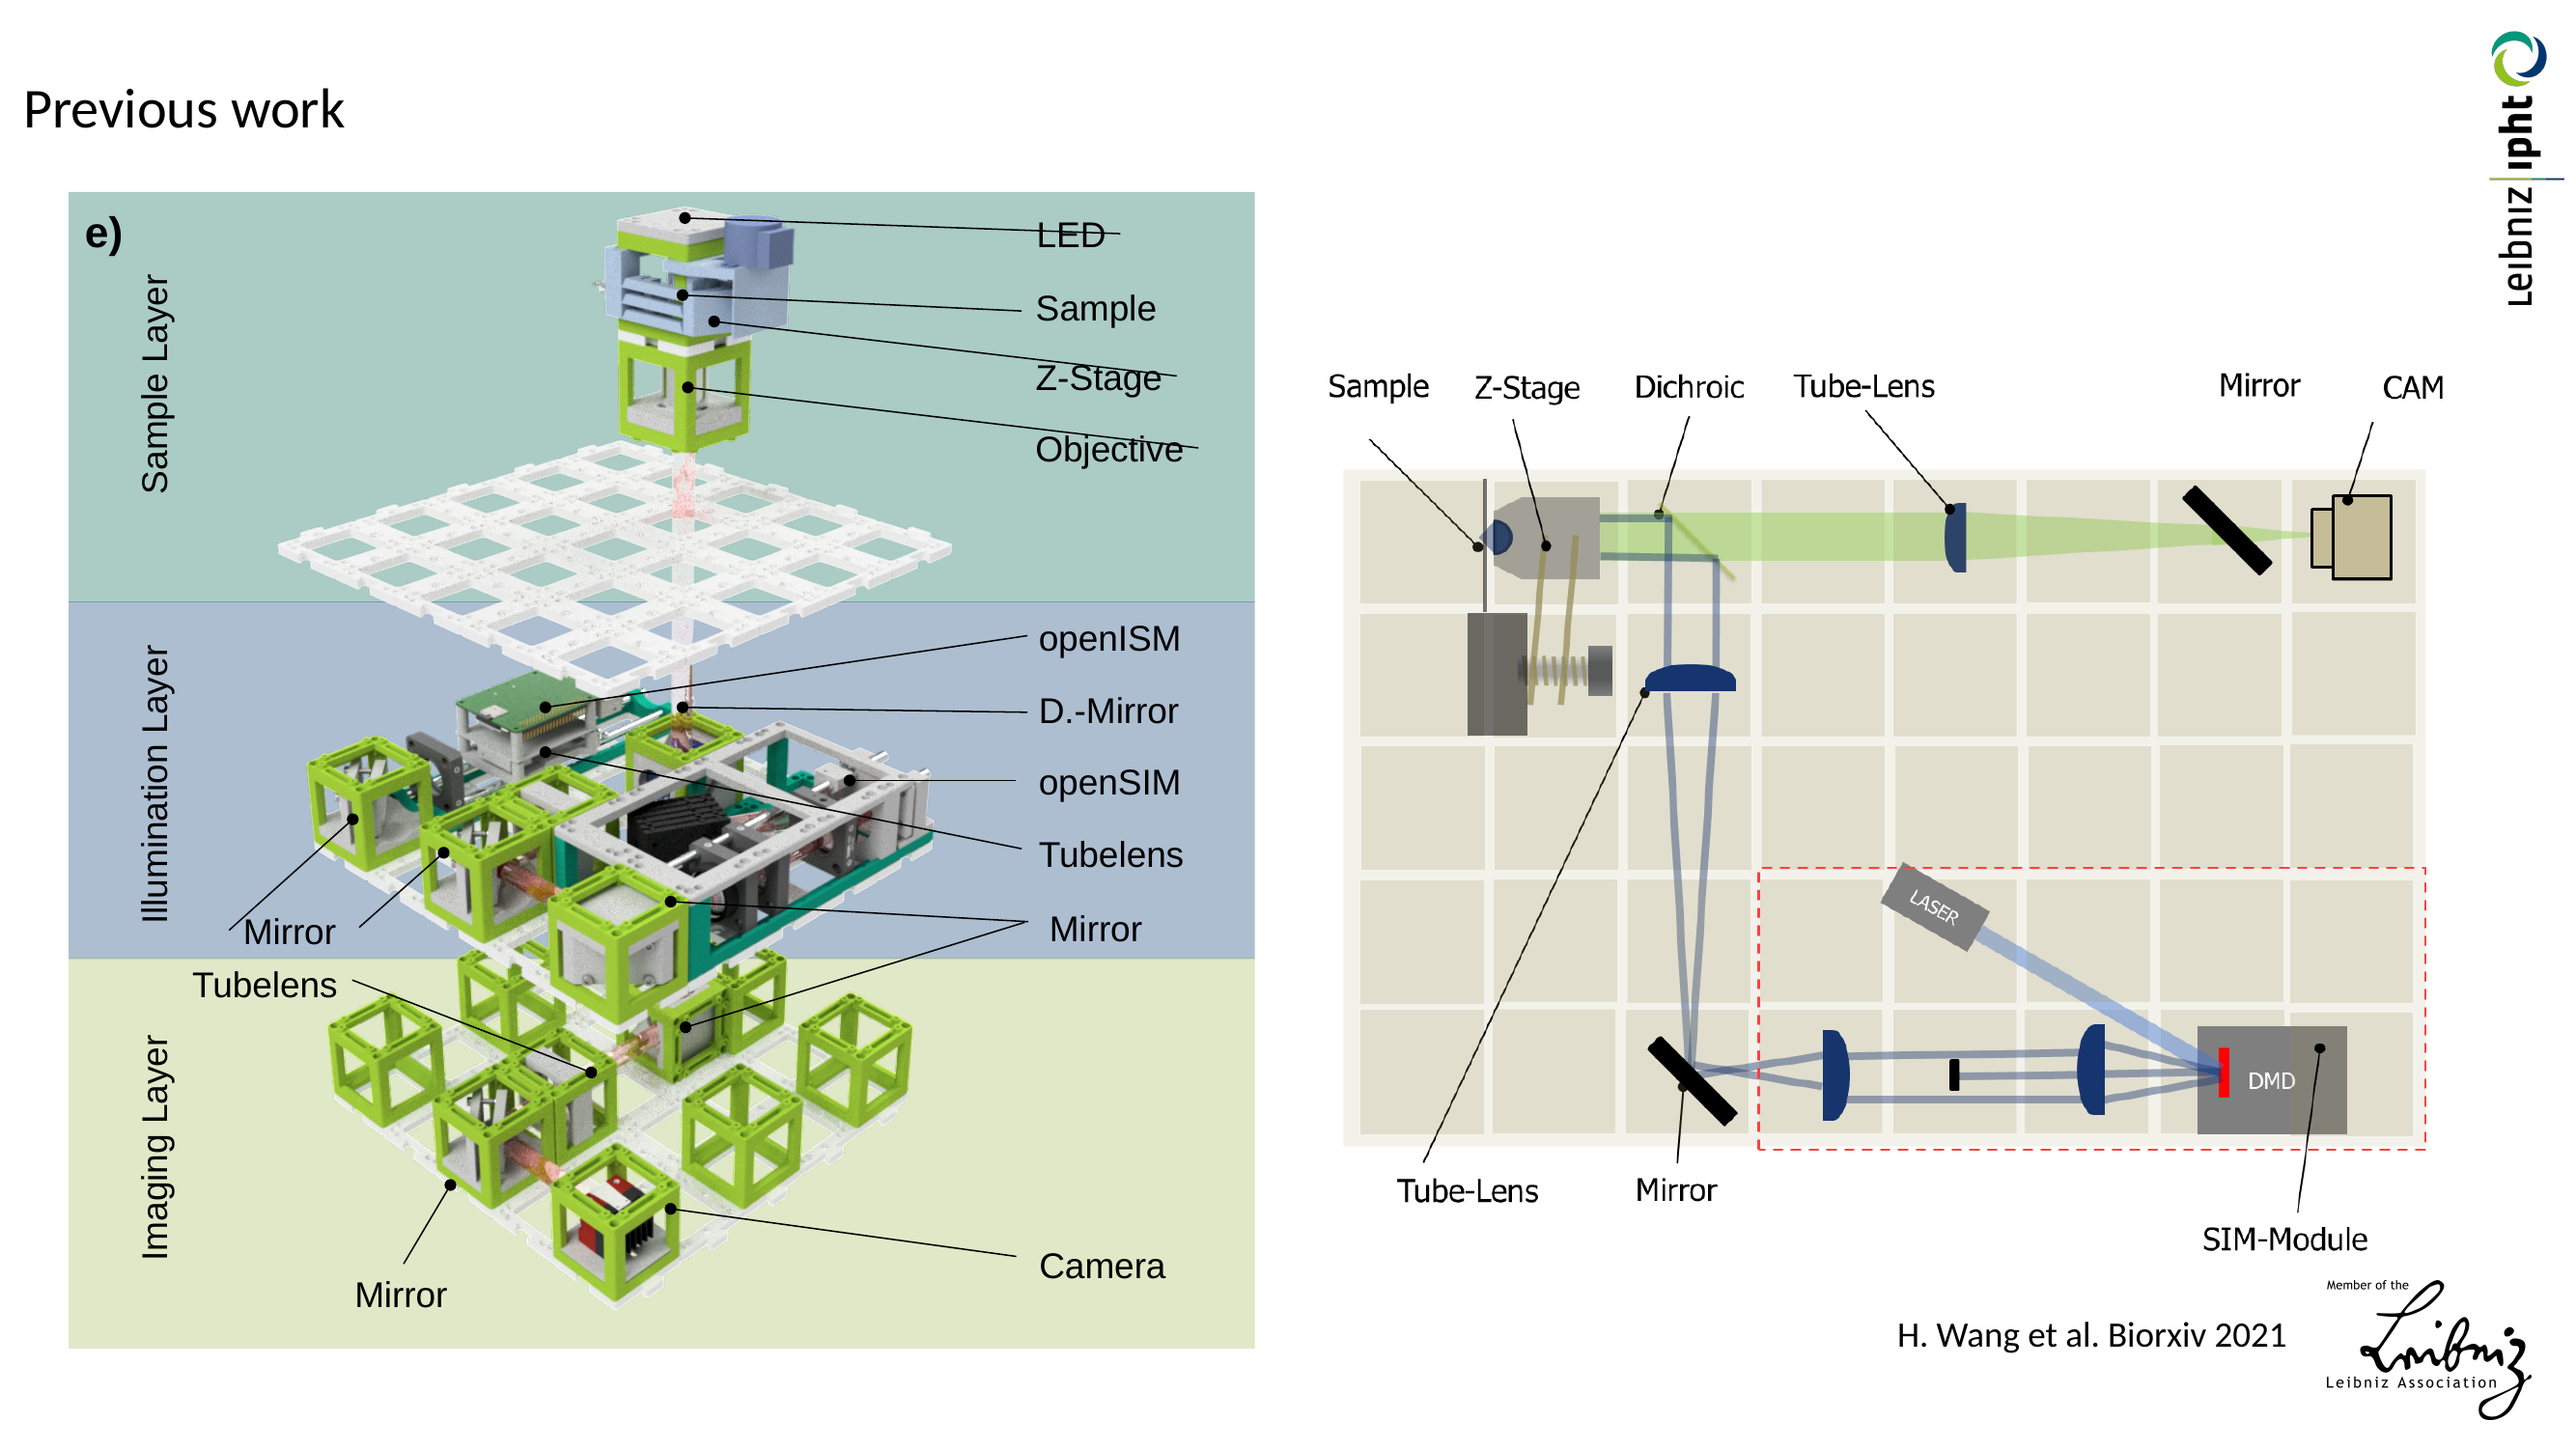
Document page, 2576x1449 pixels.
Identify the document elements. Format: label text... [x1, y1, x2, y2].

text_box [68, 187, 1255, 1350]
picture [2490, 32, 2564, 304]
picture [2327, 1280, 2532, 1420]
picture [1309, 354, 2497, 1276]
text_box H. Wang et al. Biorxiv 2021 [1883, 1303, 2302, 1361]
text_box Previous work [23, 71, 347, 140]
